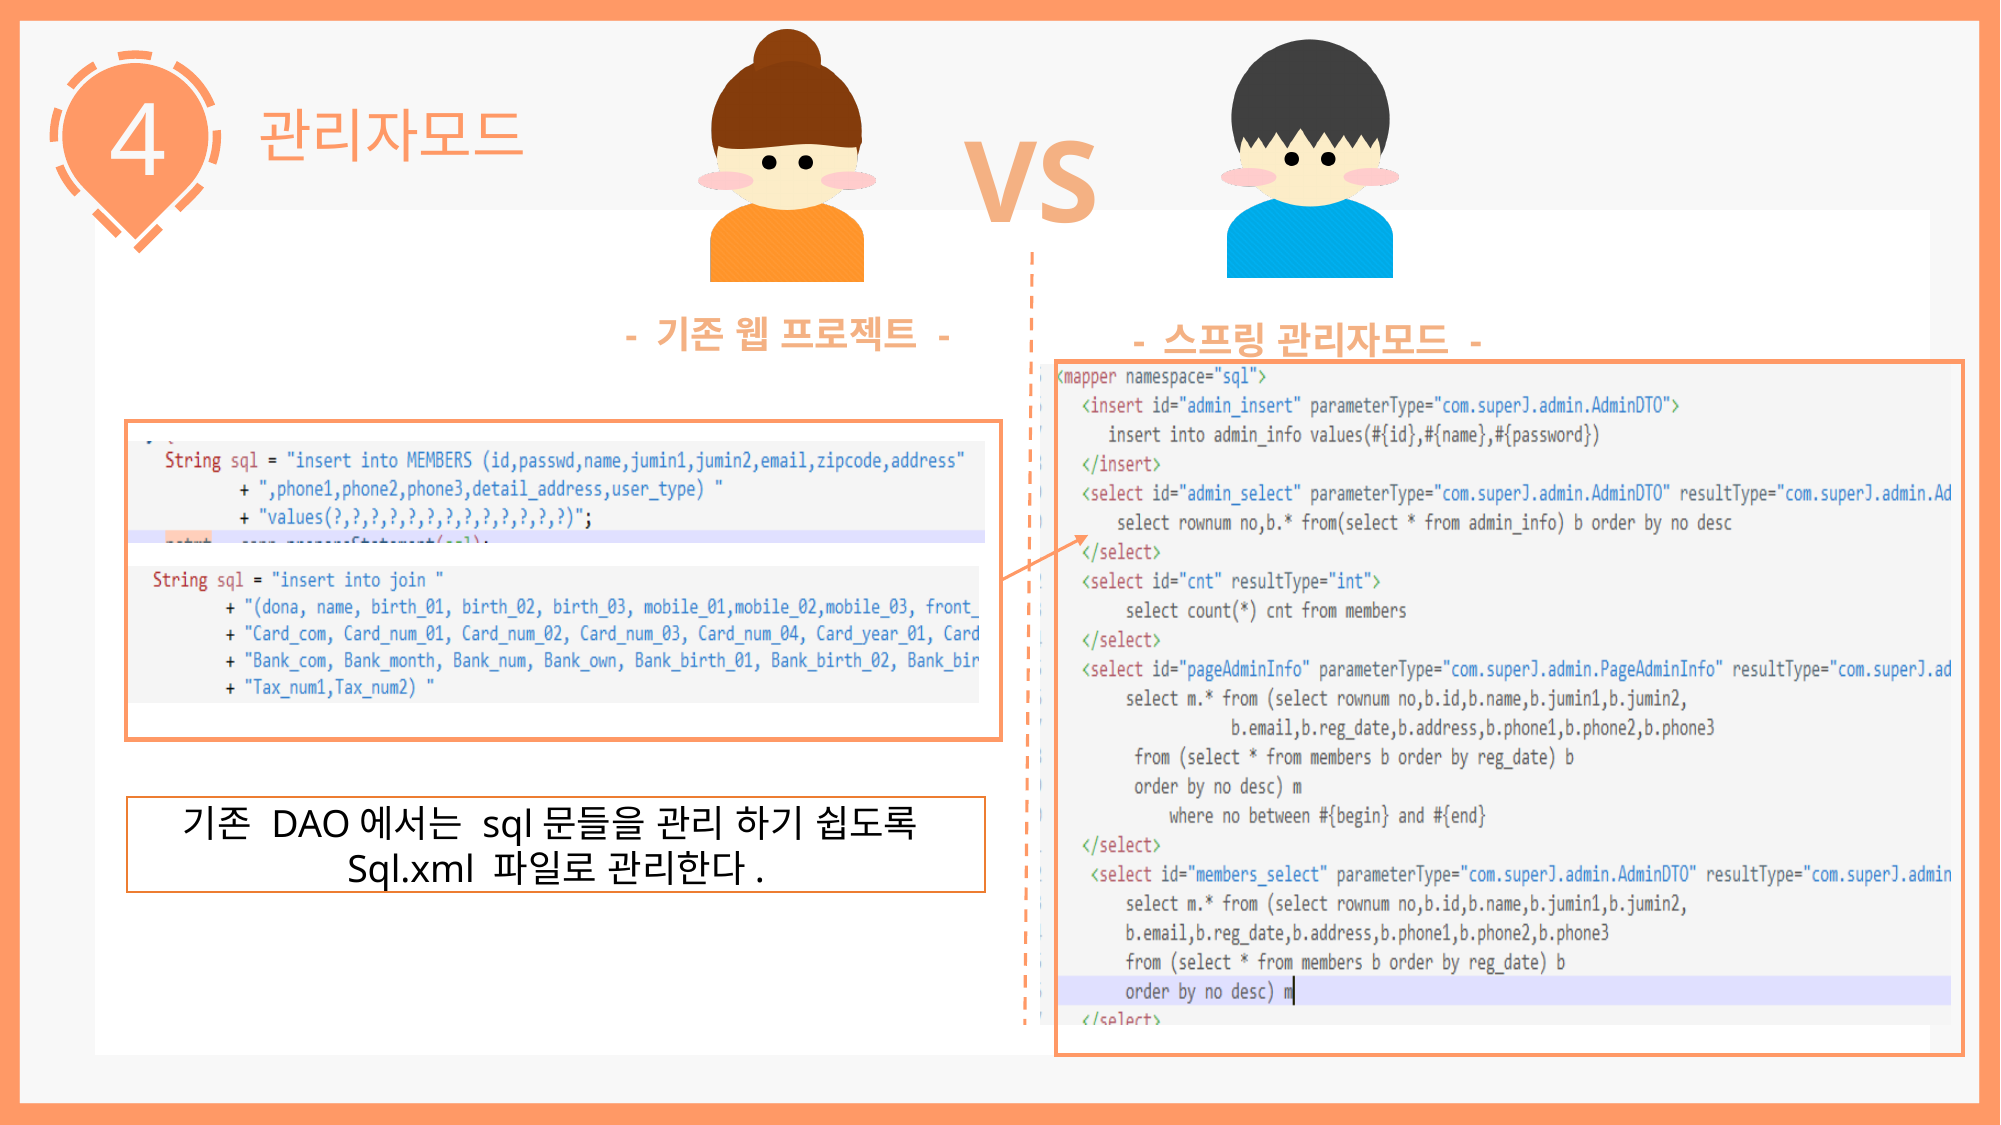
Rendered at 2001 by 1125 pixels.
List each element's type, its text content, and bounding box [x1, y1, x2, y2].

text_box - 기존 웹 프로젝트 - [589, 319, 986, 347]
text_box [94, 209, 1055, 1056]
text_box [52, 53, 218, 253]
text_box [1000, 534, 1089, 581]
picture [126, 566, 979, 703]
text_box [1024, 253, 1033, 534]
picture [1040, 364, 1951, 1025]
text_box [125, 420, 1002, 741]
picture [1221, 39, 1399, 278]
text_box VS [911, 102, 1154, 253]
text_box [1024, 581, 1033, 1025]
picture [127, 441, 985, 543]
text_box - 스프링 관리자모드 - [1087, 319, 1528, 359]
picture [698, 29, 876, 282]
text_box [19, 20, 1980, 1104]
text_box 기존 DAO에서는 sql문들을 관리 하기 쉽도록 Sql.xml 파일로 관리한다. [126, 796, 986, 893]
text_box 관리자모드 [243, 92, 541, 177]
text_box [1033, 209, 1931, 534]
text_box [1055, 360, 1964, 1056]
